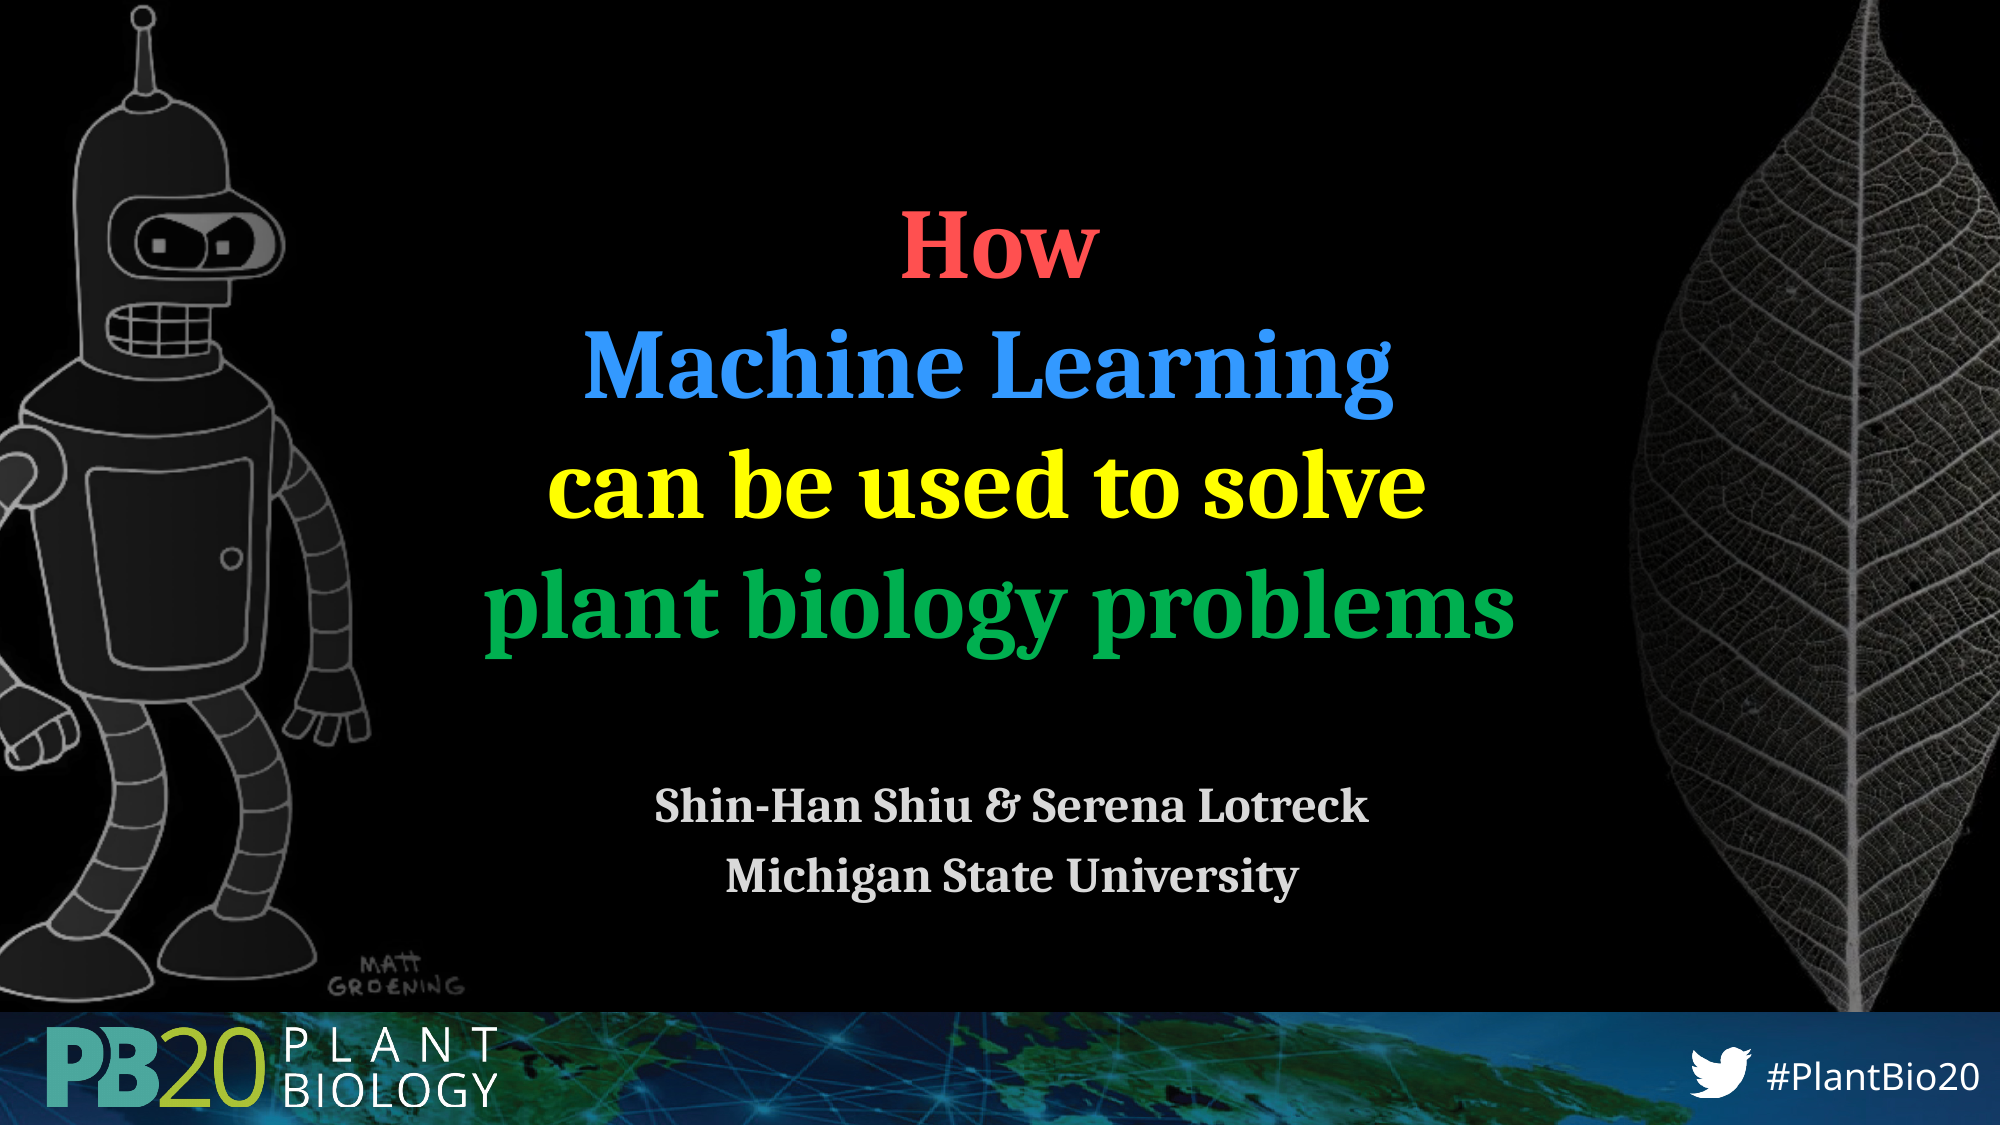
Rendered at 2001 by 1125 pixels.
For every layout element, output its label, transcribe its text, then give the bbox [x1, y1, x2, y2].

title How Machine Learning can be used to solve plant biology problems [630, 312, 1578, 526]
picture [0, 0, 2000, 1125]
subtitle Shin-Han Shiu & Serena Lotreck Michigan State University [630, 624, 1578, 1011]
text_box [1689, 1045, 2000, 1107]
